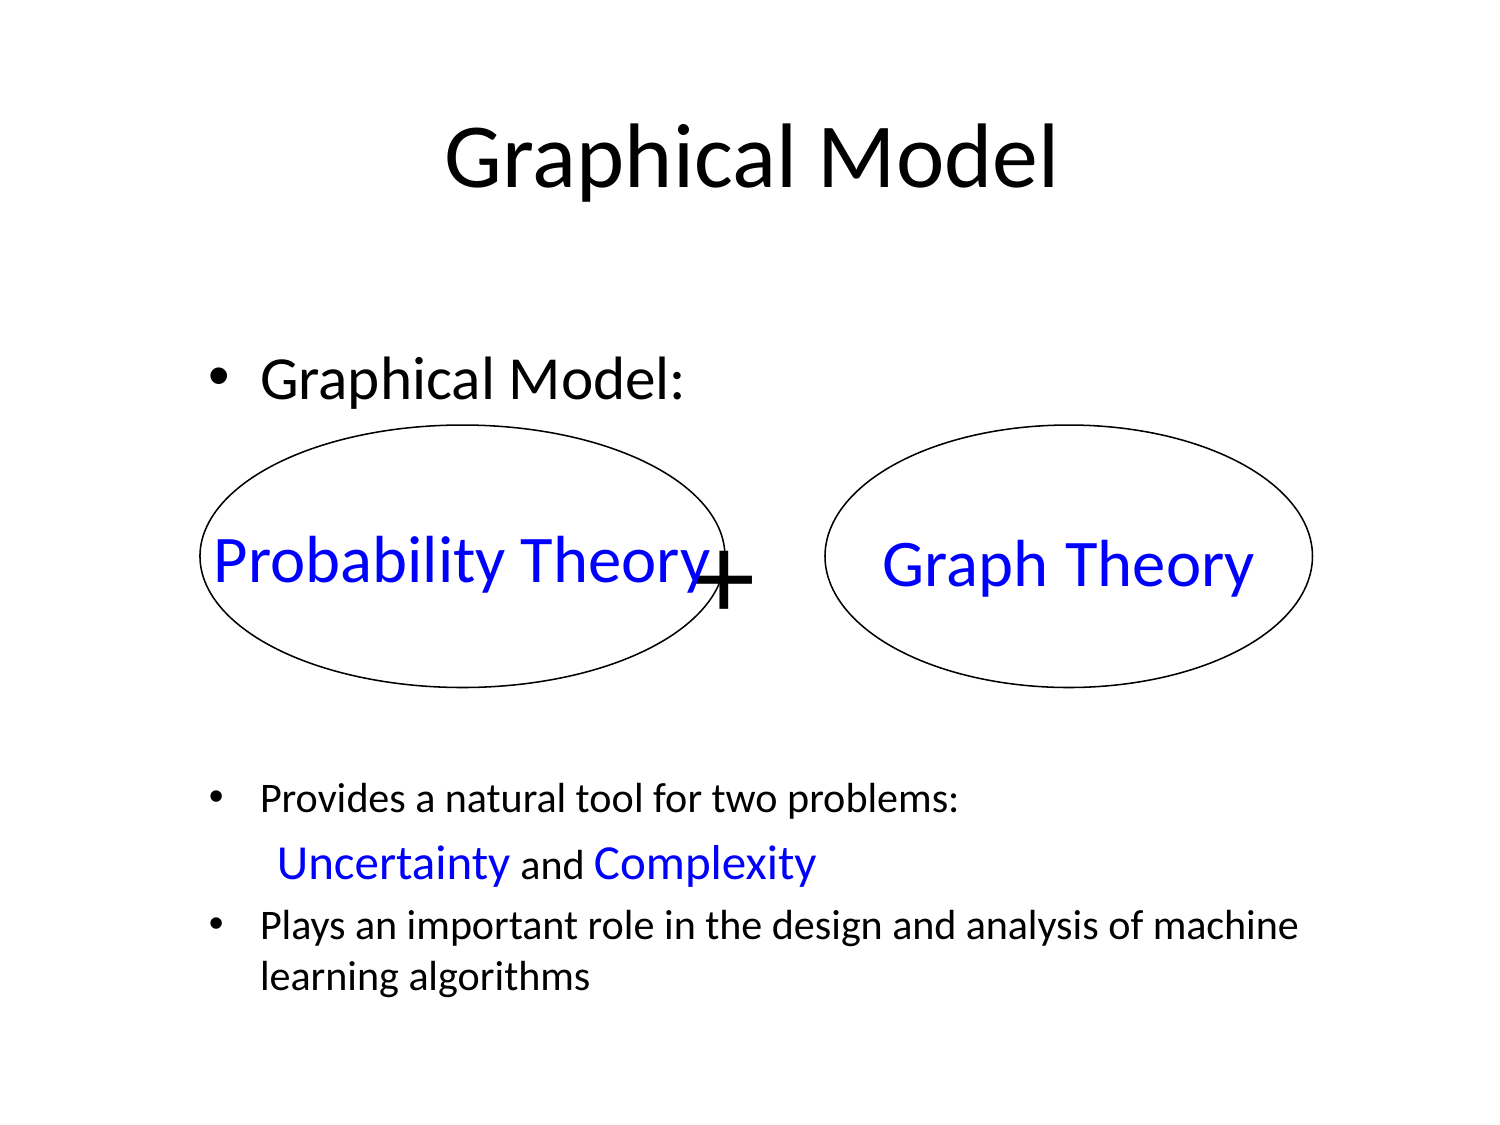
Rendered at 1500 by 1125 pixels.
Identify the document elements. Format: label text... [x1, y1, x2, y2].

text_box Graph Theory [825, 425, 1313, 688]
text_box Probability Theory [199, 425, 725, 688]
list Graphical Model: + Provides a natural tool for two problems: Uncertainty and Complexity Plays an important role in the design and analysis of machine learning algorithms [193, 331, 1425, 1006]
title Graphical Model [123, 30, 1403, 271]
